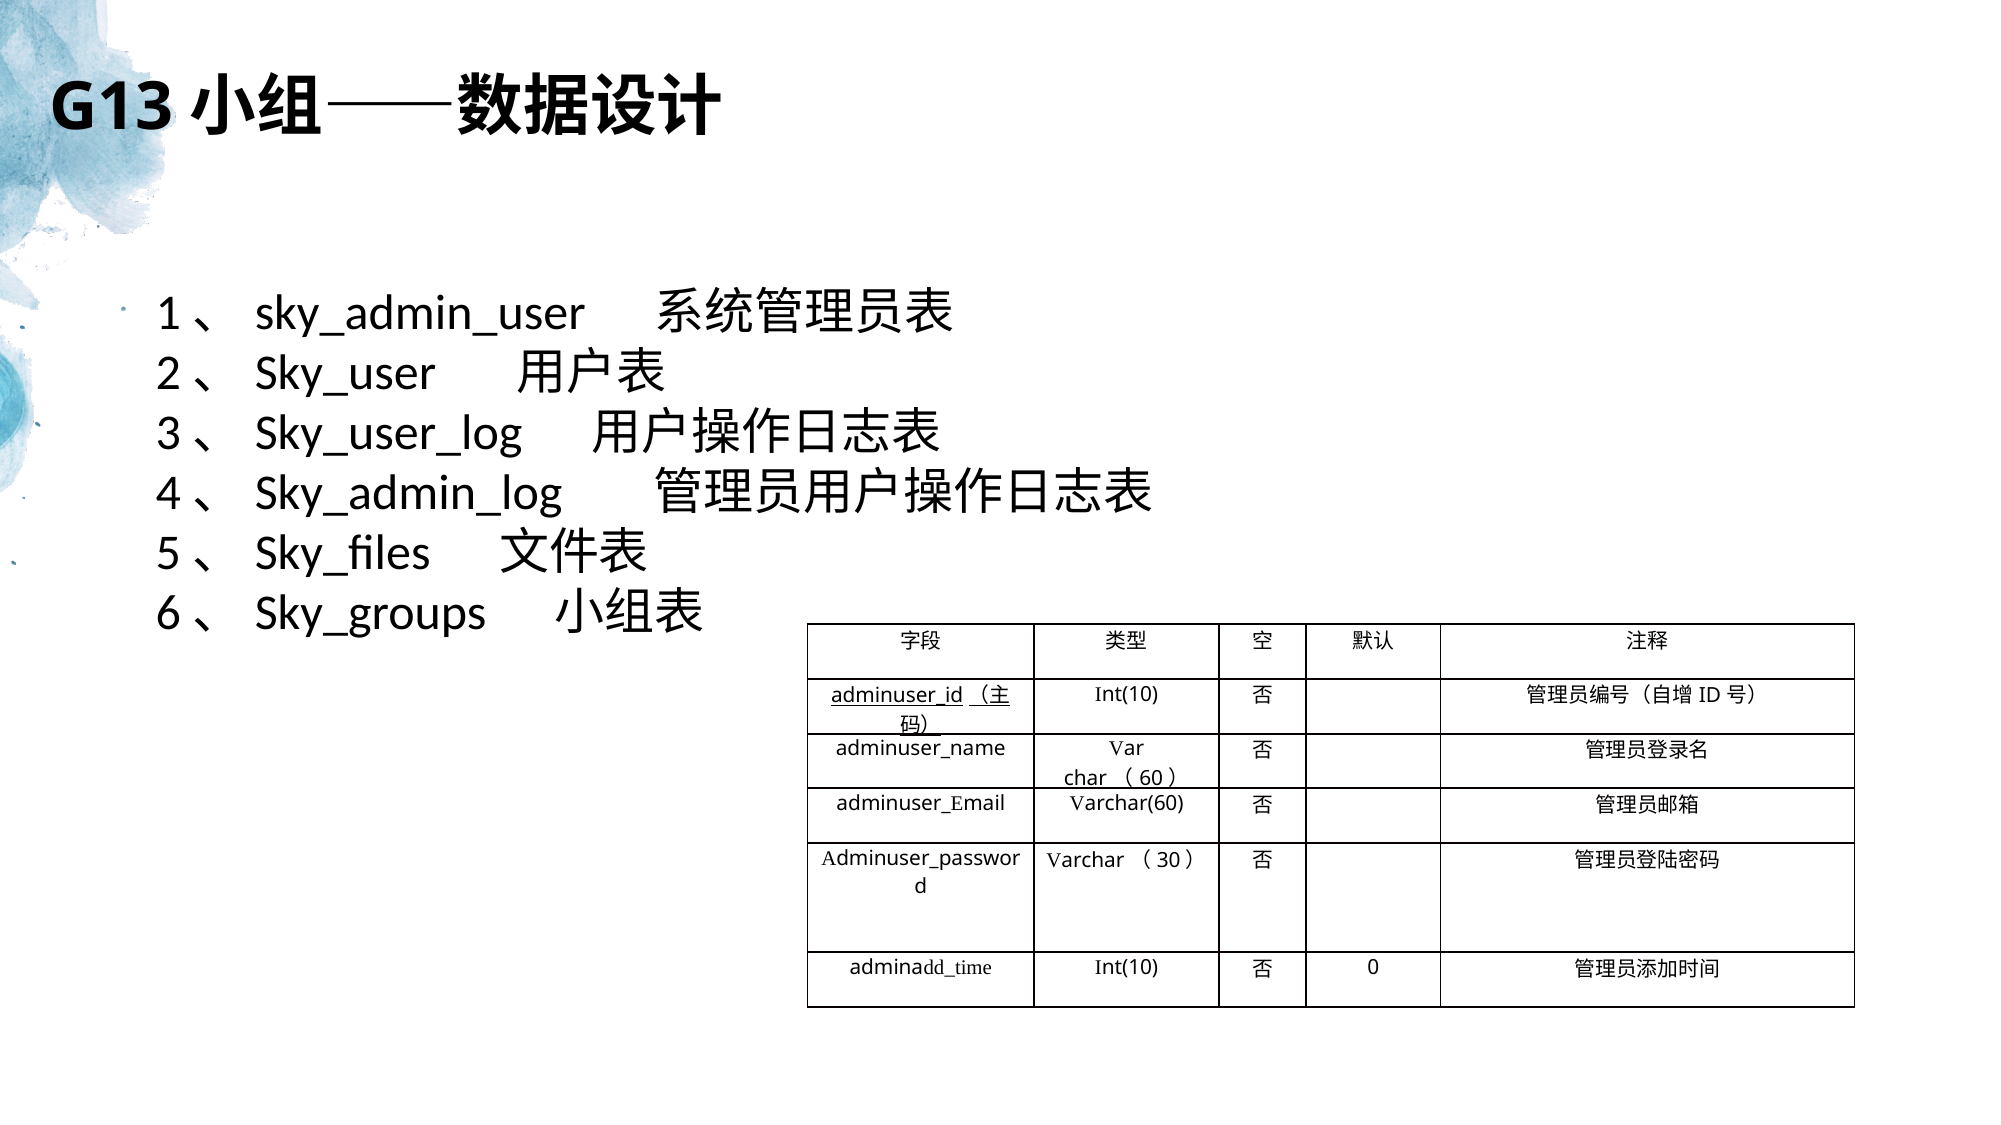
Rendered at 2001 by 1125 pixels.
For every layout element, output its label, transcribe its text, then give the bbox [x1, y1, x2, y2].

table_cell Varchar（30） [1035, 844, 1218, 951]
text_box 1、sky_admin_user 系统管理员表 2、Sky_user 用户表 3、Sky_user_log 用户操作日志表 4、Sky_admin_log 管理员用户操作日志表 5、Sky_files 文件表 6、Sky_groups 小组表 [720, 272, 1291, 454]
table_cell adminuser_id（主码） [808, 680, 1033, 733]
table_header 类型 [1035, 625, 1218, 678]
table_cell 否 [1220, 953, 1305, 1006]
text_box [720, 454, 1417, 496]
table_cell [1307, 789, 1440, 842]
table_cell 管理员编号（自增ID号） [1441, 680, 1854, 733]
table_cell Adminuser_password [808, 844, 1033, 951]
table_cell adminuser_Email [808, 789, 1033, 842]
table_cell 否 [1220, 789, 1305, 842]
table_header 默认 [1307, 625, 1440, 678]
text_box 1、sky_admin_user 系统管理员表 2、Sky_user 用户表 3、Sky_user_log 用户操作日志表 4、Sky_admin_log 管理员用户操作日志表 5、Sky_files 文件表 6、Sky_groups 小组表 [140, 496, 1291, 647]
table_cell Var char（60） [1035, 735, 1218, 787]
table_cell [1307, 680, 1440, 733]
table_cell 管理员添加时间 [1441, 953, 1854, 1006]
table_header 空 [1220, 625, 1305, 678]
table_cell 否 [1220, 680, 1305, 733]
table_cell 0 [1307, 953, 1440, 1006]
table_cell 管理员登录名 [1441, 735, 1854, 787]
table_header 字段 [808, 625, 1033, 678]
table_cell 管理员邮箱 [1441, 789, 1854, 842]
table_header 注释 [1441, 625, 1854, 678]
table_cell 否 [1220, 844, 1305, 951]
table_cell Varchar(60) [1035, 789, 1218, 842]
table_cell Int(10) [1035, 953, 1218, 1006]
table_cell adminadd_time [808, 953, 1033, 1006]
table_cell Int(10) [1035, 680, 1218, 733]
table_cell adminuser_name [808, 735, 1033, 787]
table_cell 管理员登陆密码 [1441, 844, 1854, 951]
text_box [0, 0, 720, 625]
table_cell [1307, 735, 1440, 787]
table_cell 否 [1220, 735, 1305, 787]
table_cell [1307, 844, 1440, 951]
